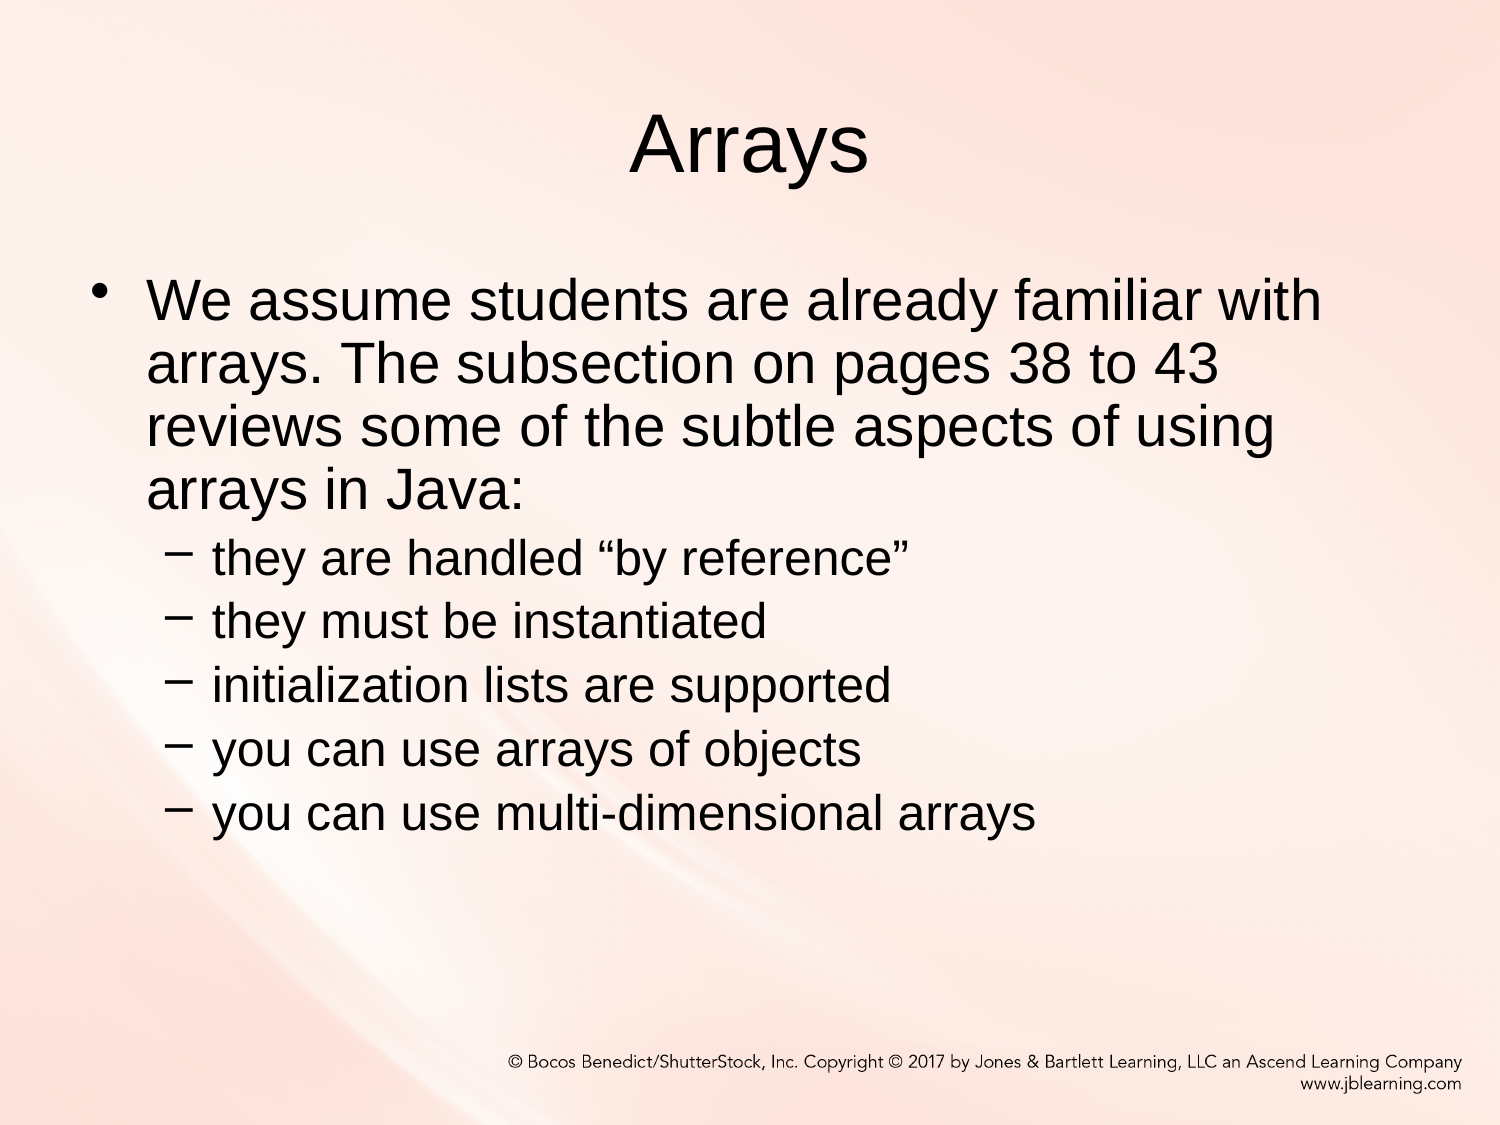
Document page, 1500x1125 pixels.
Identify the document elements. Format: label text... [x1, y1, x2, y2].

title Arrays [75, 45, 1425, 233]
picture [0, 0, 1500, 1125]
list We assume students are already familiar with arrays. The subsection on pages 38 to 43 reviews some of the subtle aspects of using arrays in Java: they are handled “by reference” they must be instantiated initialization lists are supported you can use arrays of objects you can use multi-dimensional arrays [75, 262, 1425, 1005]
